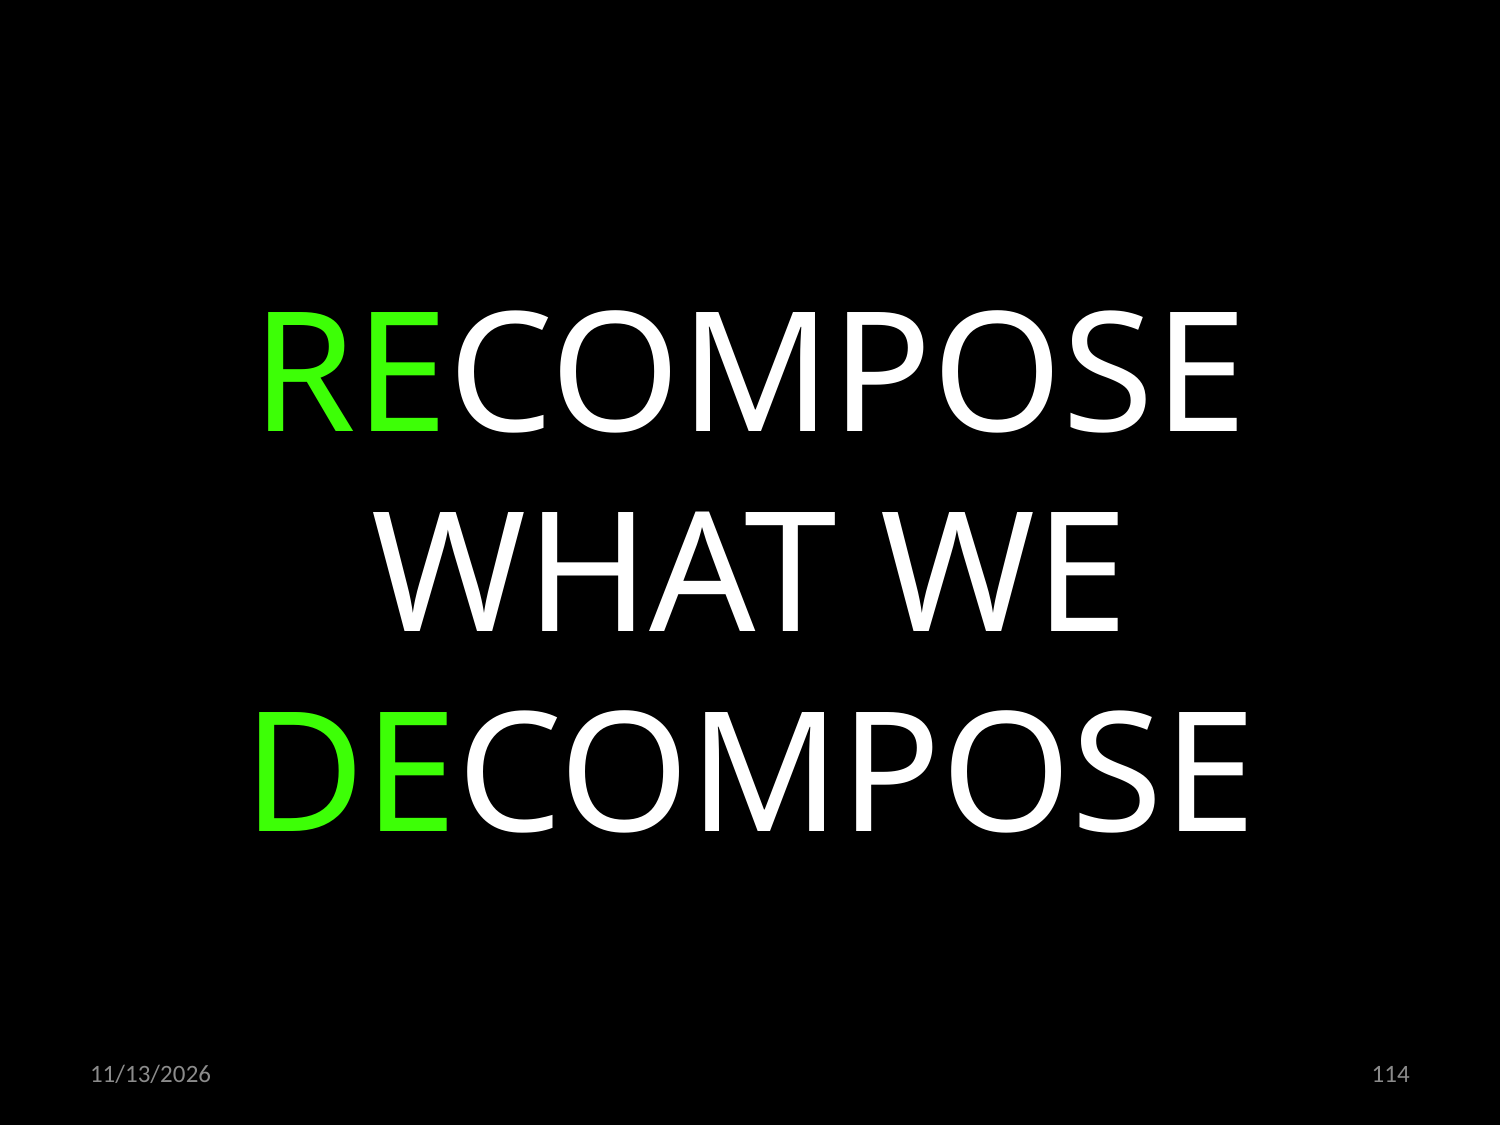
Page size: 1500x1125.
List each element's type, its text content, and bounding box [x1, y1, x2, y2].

text_box RECOMPOSE WHAT WE DECOMPOSE [0, 257, 1500, 359]
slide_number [75, 1042, 425, 1103]
slide_number 114 [1074, 1042, 1425, 1103]
